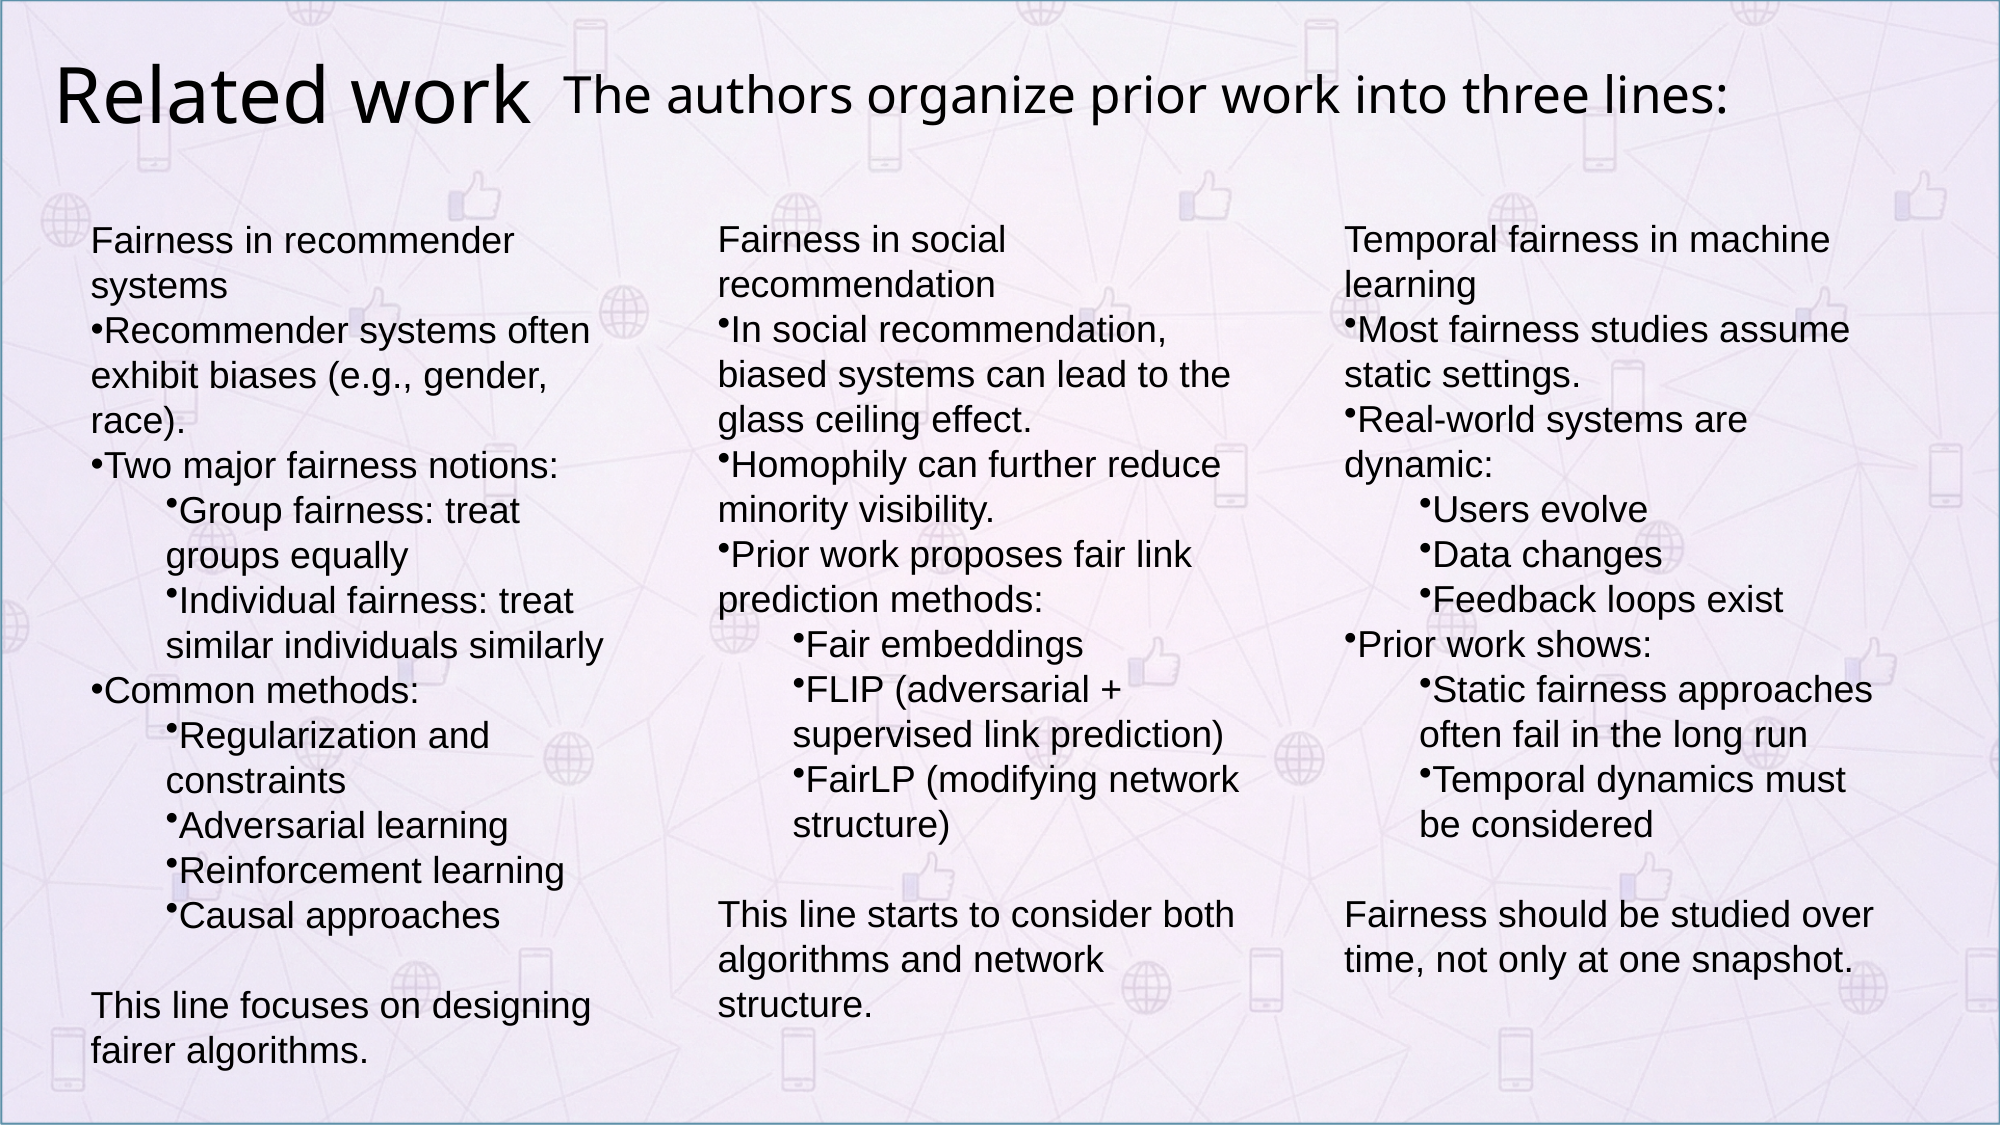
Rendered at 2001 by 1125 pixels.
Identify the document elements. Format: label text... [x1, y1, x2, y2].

list The authors organize prior work into three lines: [548, 62, 1804, 134]
title Related work [39, 39, 549, 157]
text_box Fairness in social recommendation In social recommendation, biased systems can lead to the glass ceiling effect. Homophily can further reduce minority visibility. Prior work proposes fair link prediction methods: Fair embeddings FLIP (adversarial + supervised link prediction) FairLP (modifying network structure) This line starts to consider both algorithms and network structure. [702, 207, 1270, 1033]
text_box Fairness in recommender systems Recommender systems often exhibit biases (e.g., gender, race). Two major fairness notions: Group fairness: treat groups equally Individual fairness: treat similar individuals similarly Common methods: Regularization and constraints Adversarial learning Reinforcement learning Causal approaches This line focuses on designing fairer algorithms. [75, 208, 643, 1078]
text_box Temporal fairness in machine learning Most fairness studies assume static settings. Real-world systems are dynamic: Users evolve Data changes Feedback loops exist Prior work shows: Static fairness approaches often fail in the long run Temporal dynamics must be considered Fairness should be studied over time, not only at one snapshot. [1329, 207, 1896, 988]
